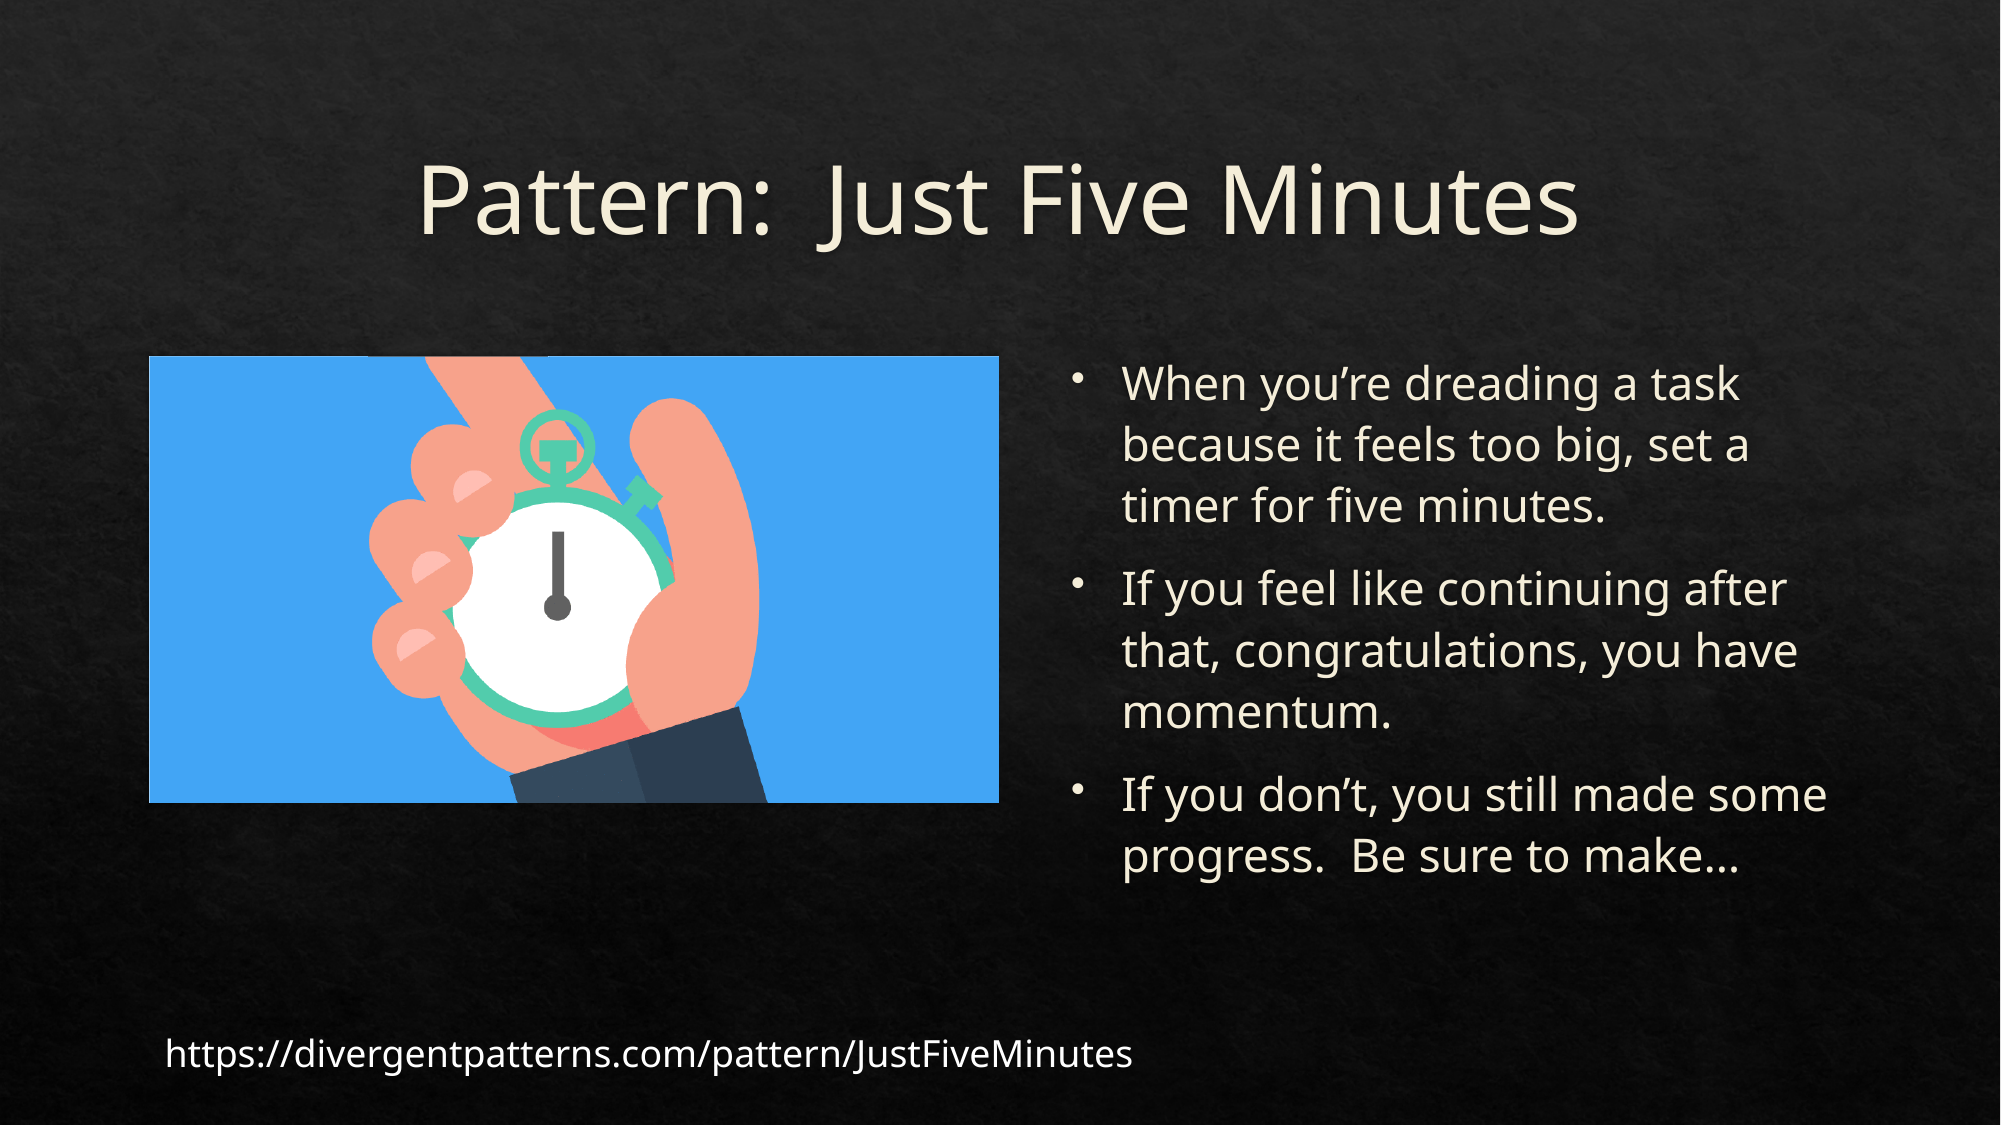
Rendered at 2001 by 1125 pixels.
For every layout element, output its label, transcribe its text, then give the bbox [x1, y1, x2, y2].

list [149, 356, 999, 803]
title Pattern: Just Five Minutes [149, 99, 1849, 307]
text_box https://divergentpatterns.com/pattern/JustFiveMinutes [149, 1023, 1469, 1083]
list When you’re dreading a task because it feels too big, set a timer for five minutes. If you feel like continuing after that, congratulations, you have momentum. If you don’t, you still made some progress. Be sure to make… [1051, 340, 1849, 935]
